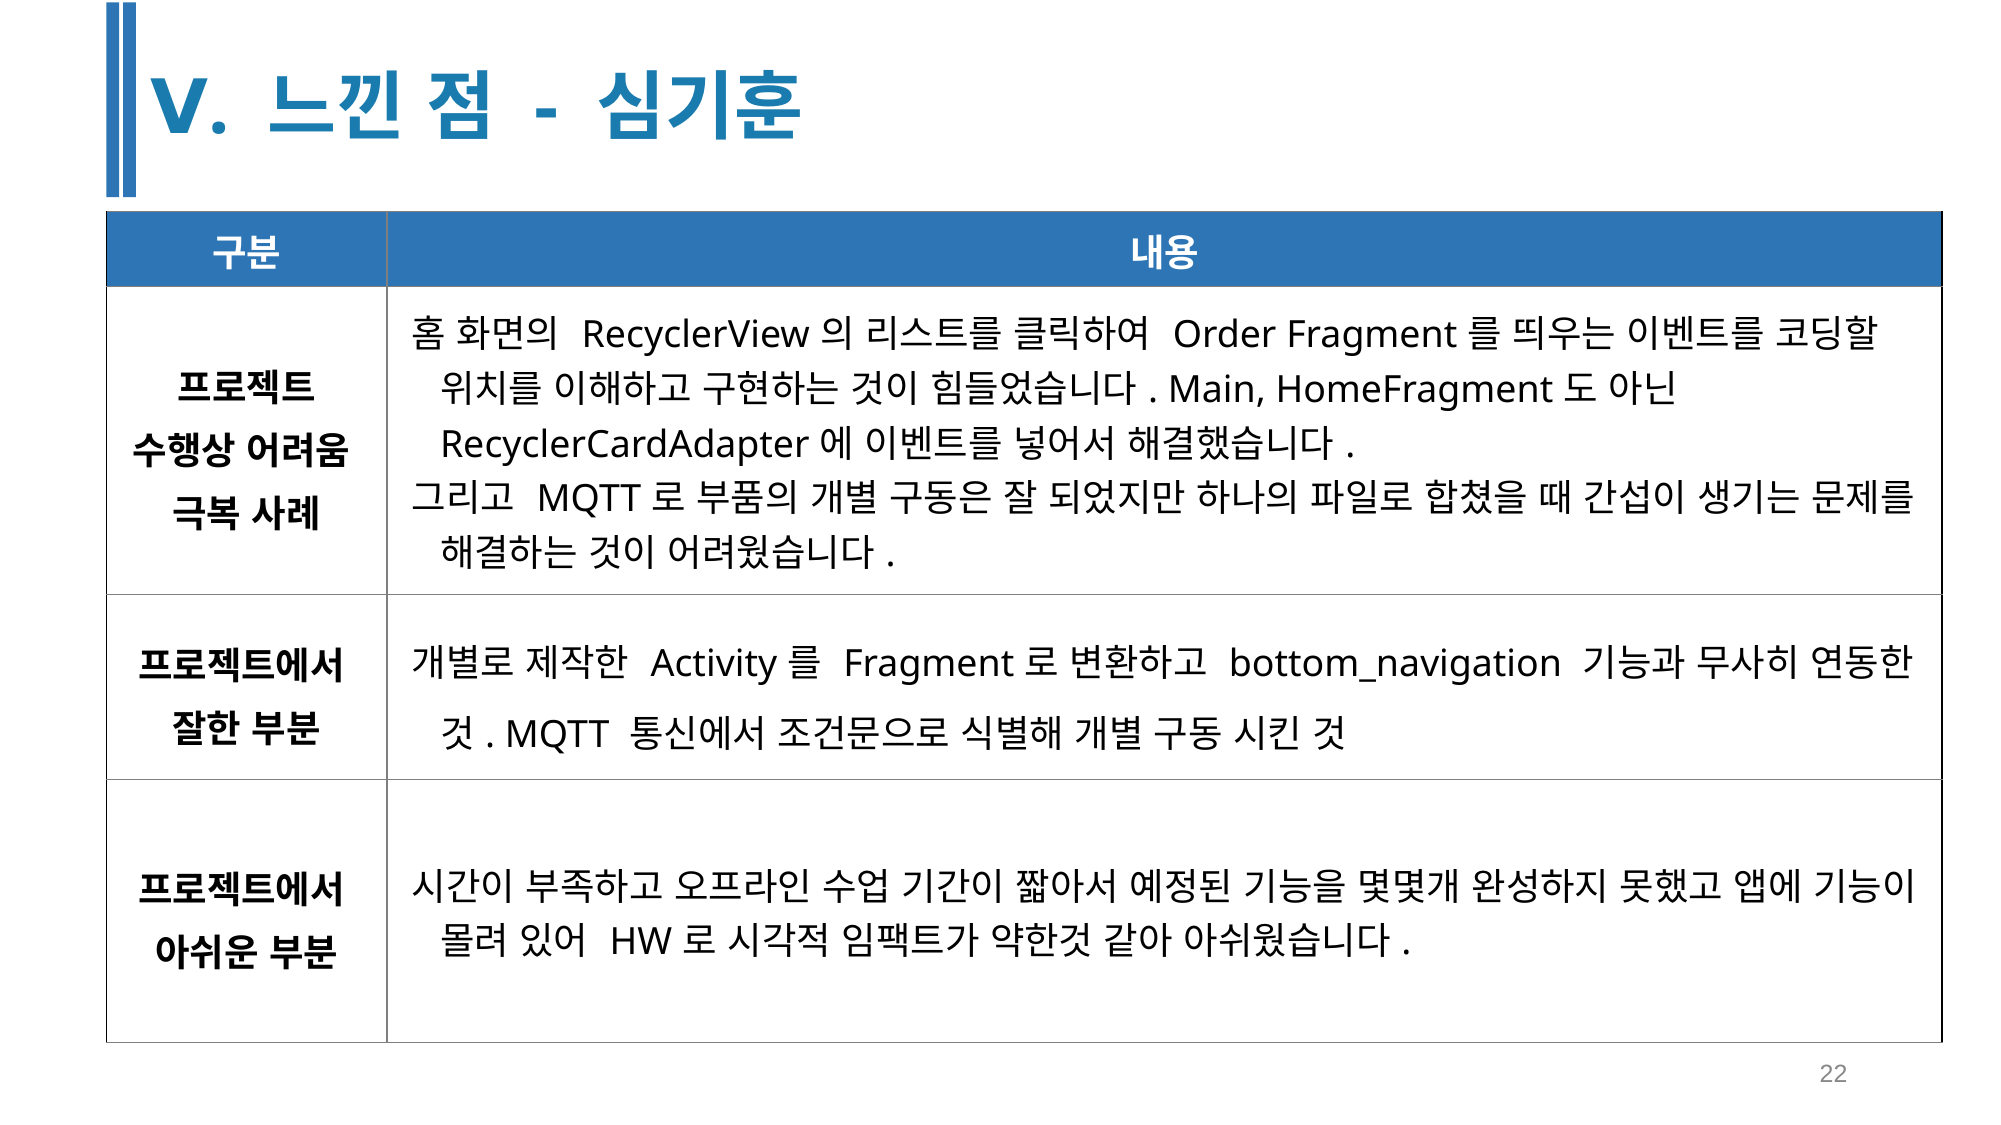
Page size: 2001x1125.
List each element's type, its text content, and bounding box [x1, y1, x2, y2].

table_cell 개별로 제작한 Activity를 Fragment로 변환하고 bottom_navigation 기능과 무사히 연동한 것. MQTT 통신에서 조건문으로 식별해 개별 구동 시킨 것 [388, 595, 1941, 779]
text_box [106, 2, 137, 198]
table_header 내용 [388, 212, 1941, 286]
text_box Ⅴ. 느낀 점 - 심기훈 [140, 50, 1252, 157]
table_cell 프로젝트에서 아쉬운 부분 [107, 780, 386, 1042]
table_header 구분 [107, 212, 386, 286]
table_cell 시간이 부족하고 오프라인 수업 기간이 짧아서 예정된 기능을 몇몇개 완성하지 못했고 앱에 기능이 몰려 있어 HW로 시각적 임팩트가 약한것 같아 아쉬웠습니다. [388, 780, 1941, 1042]
table_cell 홈 화면의 RecyclerView의 리스트를 클릭하여 Order Fragment를 띄우는 이벤트를 코딩할 위치를 이해하고 구현하는 것이 힘들었습니다. Main, HomeFragment도 아닌 RecyclerCardAdapter에 이벤트를 넣어서 해결했습니다. 그리고 MQTT로 부품의 개별 구동은 잘 되었지만 하나의 파일로 합쳤을 때 간섭이 생기는 문제를 해결하는 것이 어려웠습니다. [388, 287, 1941, 594]
table_cell 프로젝트에서 잘한 부분 [107, 595, 386, 779]
slide_number ‹#› [1412, 1042, 1863, 1103]
table_cell 프로젝트 수행상 어려움 극복 사례 [107, 287, 386, 594]
